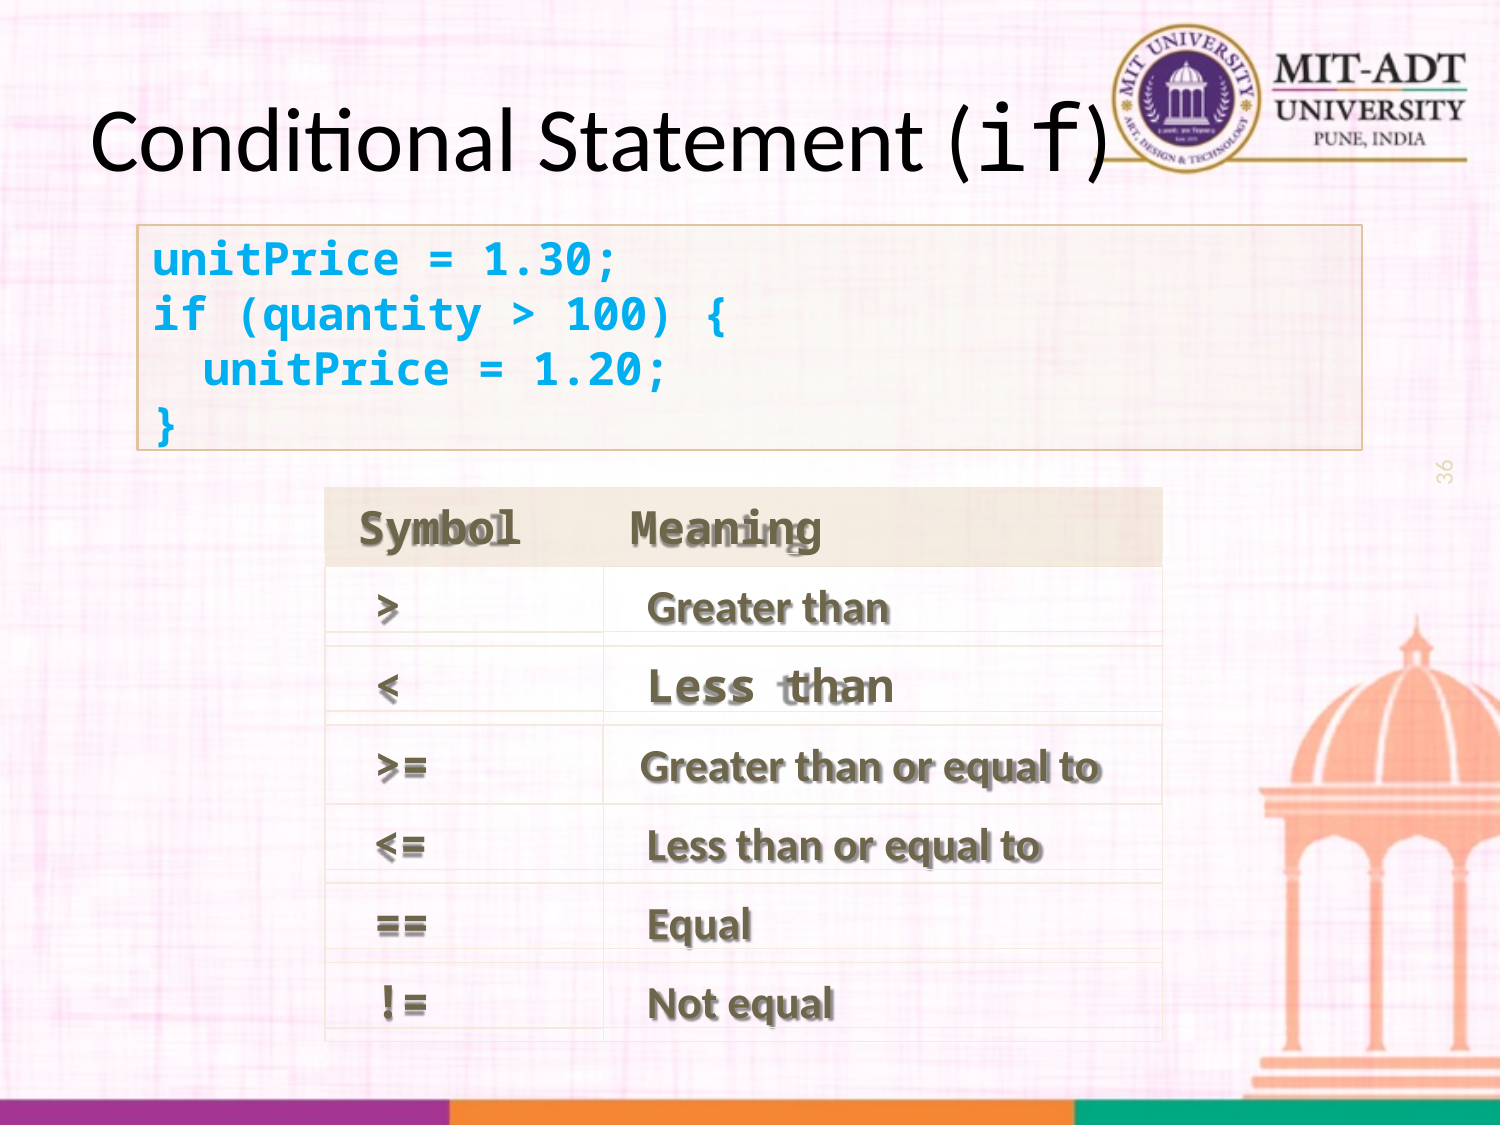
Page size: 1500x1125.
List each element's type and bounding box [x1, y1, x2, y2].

picture [0, 0, 1500, 1125]
text_box [617, 801, 1075, 905]
text_box [324, 485, 1163, 1042]
text_box [610, 722, 1134, 826]
text_box [617, 960, 867, 1063]
